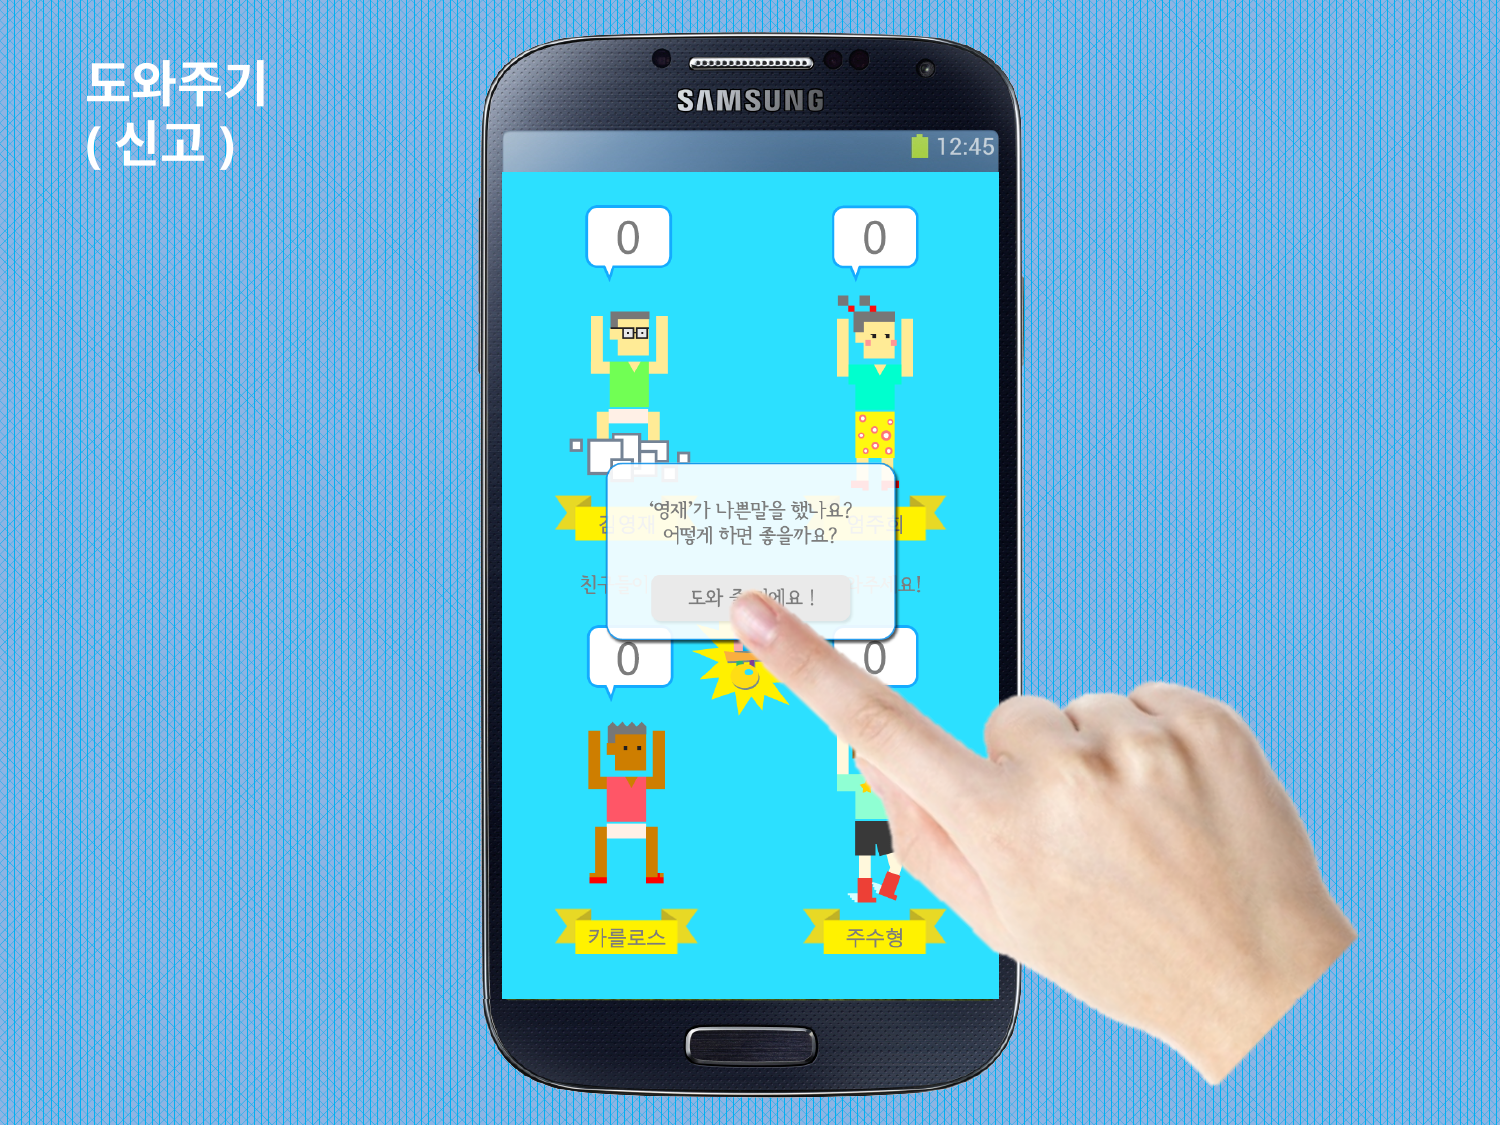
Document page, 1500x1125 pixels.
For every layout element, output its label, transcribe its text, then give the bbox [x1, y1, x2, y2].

picture [299, 566, 304, 575]
picture [161, 191, 166, 199]
picture [314, 889, 318, 919]
picture [183, 345, 188, 353]
picture [183, 304, 188, 312]
picture [161, 561, 166, 569]
picture [191, 488, 195, 498]
picture [183, 540, 188, 548]
picture [1396, 612, 1401, 621]
picture [379, 242, 384, 251]
picture [31, 252, 35, 323]
picture [1396, 1115, 1401, 1124]
picture [132, 756, 137, 764]
picture [161, 1054, 166, 1062]
picture [1345, 262, 1350, 282]
picture [299, 31, 304, 40]
picture [67, 175, 71, 287]
picture [1048, 77, 1052, 97]
picture [183, 1095, 188, 1103]
picture [161, 1013, 166, 1021]
picture [1149, 170, 1154, 178]
picture [1425, 37, 1430, 45]
picture [379, 745, 384, 765]
picture [154, 447, 158, 467]
picture [365, 884, 369, 996]
picture [379, 324, 384, 333]
picture [1345, 283, 1350, 292]
picture [452, 334, 456, 354]
picture [212, 982, 217, 990]
picture [45, 524, 50, 534]
picture [161, 982, 166, 990]
picture [1396, 129, 1401, 138]
picture [1396, 571, 1401, 580]
picture [1084, 72, 1088, 92]
picture [1280, 334, 1284, 354]
picture [379, 961, 384, 970]
picture [1048, 190, 1052, 200]
picture [1483, 556, 1488, 564]
picture [103, 0, 108, 44]
picture [1396, 376, 1401, 384]
picture [1411, 676, 1415, 1000]
picture [350, 62, 355, 71]
picture [1149, 140, 1154, 148]
picture [154, 1115, 158, 1125]
picture [474, 0, 1364, 1125]
picture [82, 1043, 86, 1063]
picture [1483, 62, 1488, 71]
picture [183, 941, 188, 949]
picture [1483, 196, 1488, 204]
picture [299, 154, 304, 164]
picture [1418, 252, 1422, 282]
picture [299, 792, 304, 801]
picture [314, 550, 318, 580]
picture [379, 550, 384, 559]
picture [154, 786, 158, 796]
picture [132, 180, 137, 189]
picture [1178, 355, 1183, 364]
picture [132, 530, 137, 538]
picture [132, 1095, 137, 1104]
picture [67, 699, 71, 811]
picture [45, 380, 50, 390]
picture [1316, 144, 1321, 174]
picture [82, 827, 86, 837]
picture [1178, 181, 1183, 189]
picture [278, 586, 282, 626]
picture [350, 925, 355, 955]
picture [329, 1033, 333, 1073]
picture [278, 699, 282, 739]
picture [1396, 1064, 1401, 1073]
picture [379, 889, 384, 898]
picture [183, 612, 188, 620]
picture [45, 894, 50, 904]
picture [350, 483, 355, 513]
picture [561, 5, 565, 15]
picture [16, 365, 20, 395]
picture [118, 0, 122, 20]
picture [82, 673, 86, 683]
picture [350, 473, 355, 482]
picture [132, 458, 137, 466]
picture [314, 1033, 318, 1073]
picture [1396, 88, 1401, 97]
picture [161, 458, 166, 466]
picture [416, 668, 420, 688]
picture [161, 407, 166, 415]
picture [1229, 119, 1234, 128]
picture [45, 11, 50, 20]
picture [45, 493, 50, 503]
picture [161, 489, 166, 497]
picture [212, 705, 217, 713]
picture [132, 931, 137, 939]
picture [350, 997, 355, 1027]
picture [314, 848, 318, 878]
picture [45, 1059, 50, 1068]
picture [1149, 345, 1154, 353]
picture [299, 853, 304, 862]
picture [1425, 530, 1430, 538]
picture [1316, 134, 1321, 143]
picture [299, 966, 304, 975]
picture [299, 905, 304, 914]
picture [1483, 165, 1488, 173]
picture [379, 499, 384, 508]
picture [379, 273, 384, 282]
picture [270, 340, 275, 348]
picture [212, 920, 217, 929]
picture [1396, 149, 1401, 158]
picture [16, 848, 20, 878]
picture [118, 709, 122, 729]
picture [314, 26, 318, 66]
picture [212, 571, 217, 579]
picture [161, 263, 166, 271]
picture [1098, 57, 1103, 66]
picture [1178, 324, 1183, 333]
picture [154, 221, 158, 241]
picture [365, 401, 369, 585]
picture [227, 1007, 231, 1017]
picture [793, 1, 798, 9]
picture [82, 190, 86, 200]
picture [1098, 314, 1103, 323]
picture [1345, 252, 1350, 261]
picture [183, 232, 188, 240]
picture [183, 1075, 188, 1083]
picture [118, 226, 122, 236]
picture [1396, 1033, 1401, 1042]
picture [154, 560, 158, 580]
picture [350, 103, 355, 133]
picture [212, 211, 217, 220]
picture [1229, 375, 1234, 384]
picture [299, 822, 304, 831]
picture [1483, 463, 1488, 471]
picture [379, 365, 384, 374]
picture [161, 1085, 166, 1093]
picture [132, 982, 137, 991]
picture [1316, 113, 1321, 133]
picture [1229, 180, 1234, 189]
picture [67, 1110, 71, 1125]
picture [154, 745, 158, 765]
picture [1375, 394, 1379, 1125]
picture [154, 817, 158, 837]
picture [191, 827, 195, 837]
picture [612, 1115, 616, 1125]
picture [132, 920, 137, 929]
picture [416, 1079, 420, 1099]
picture [1345, 98, 1350, 107]
picture [270, 525, 275, 533]
picture [45, 987, 50, 996]
picture [212, 540, 217, 549]
picture [183, 756, 188, 764]
picture [1178, 201, 1183, 209]
picture [1178, 88, 1183, 96]
picture [350, 884, 355, 914]
picture [452, 1002, 456, 1022]
picture [227, 0, 231, 10]
picture [183, 1054, 188, 1062]
picture [750, 0, 754, 15]
picture [241, 401, 246, 698]
picture [263, 673, 267, 683]
picture [299, 381, 304, 390]
picture [191, 334, 195, 354]
picture [212, 345, 217, 353]
picture [1084, 0, 1088, 20]
picture [329, 663, 333, 734]
picture [1149, 242, 1154, 250]
picture [161, 499, 166, 507]
picture [183, 982, 188, 990]
picture [183, 787, 188, 795]
picture [161, 232, 166, 240]
picture [212, 1003, 217, 1011]
picture [161, 366, 166, 374]
picture [1149, 191, 1154, 199]
picture [1396, 591, 1401, 600]
picture [299, 720, 304, 729]
picture [1425, 1085, 1430, 1093]
picture [1483, 987, 1488, 995]
picture [1345, 26, 1350, 35]
picture [45, 1089, 50, 1099]
picture [31, 776, 35, 847]
picture [299, 576, 304, 585]
picture [1316, 21, 1321, 30]
picture [132, 437, 137, 446]
picture [1178, 314, 1183, 322]
picture [299, 607, 304, 616]
picture [1491, 339, 1495, 349]
picture [183, 561, 188, 569]
picture [183, 633, 188, 641]
picture [1382, 216, 1386, 246]
picture [1483, 494, 1488, 502]
picture [212, 807, 217, 816]
picture [45, 278, 50, 287]
picture [241, 0, 246, 44]
picture [31, 67, 35, 138]
picture [314, 961, 318, 991]
picture [31, 139, 35, 251]
picture [45, 750, 50, 760]
picture [1244, 144, 1248, 174]
picture [212, 304, 217, 312]
picture [1098, 304, 1103, 312]
picture [31, 920, 35, 960]
picture [212, 684, 217, 692]
picture [379, 1105, 384, 1114]
picture [379, 252, 384, 261]
picture [452, 375, 456, 395]
picture [350, 1079, 355, 1109]
picture [1345, 355, 1350, 364]
picture [299, 1028, 304, 1037]
picture [132, 776, 137, 785]
picture [379, 776, 384, 785]
picture [1316, 216, 1321, 246]
picture [191, 375, 195, 385]
picture [67, 997, 71, 1109]
picture [45, 21, 50, 30]
picture [401, 545, 405, 847]
picture [191, 190, 195, 200]
picture [365, 997, 369, 1109]
picture [183, 931, 188, 939]
picture [45, 442, 50, 451]
picture [299, 134, 304, 143]
text_box 도와주기 (신고) [70, 44, 285, 180]
picture [1098, 365, 1103, 374]
picture [278, 247, 282, 287]
picture [154, 930, 158, 950]
picture [1425, 561, 1430, 569]
picture [212, 633, 217, 641]
picture [1483, 391, 1488, 399]
picture [212, 16, 217, 25]
picture [1483, 946, 1488, 954]
picture [1483, 679, 1488, 687]
picture [118, 257, 122, 277]
picture [379, 653, 384, 662]
picture [154, 406, 158, 426]
picture [212, 725, 217, 734]
picture [1396, 662, 1401, 1016]
picture [161, 571, 166, 579]
picture [1483, 730, 1488, 739]
picture [132, 787, 137, 795]
picture [1178, 283, 1183, 292]
picture [212, 653, 217, 662]
picture [212, 643, 217, 651]
picture [1382, 185, 1386, 205]
picture [299, 103, 304, 112]
picture [82, 714, 86, 724]
picture [1425, 1013, 1430, 1021]
picture [416, 370, 420, 390]
picture [278, 442, 282, 472]
picture [132, 376, 137, 384]
picture [314, 478, 318, 508]
picture [45, 350, 50, 359]
picture [161, 530, 166, 538]
picture [118, 298, 122, 318]
picture [1425, 448, 1430, 456]
picture [191, 673, 195, 683]
picture [379, 612, 384, 621]
picture [1396, 263, 1401, 271]
picture [154, 488, 158, 498]
picture [1483, 474, 1488, 482]
picture [379, 951, 384, 960]
picture [31, 622, 35, 662]
picture [1178, 170, 1183, 179]
picture [379, 447, 384, 467]
picture [1418, 478, 1422, 508]
picture [299, 494, 304, 503]
picture [1425, 304, 1430, 312]
picture [118, 524, 122, 534]
picture [1244, 329, 1248, 359]
picture [1316, 0, 1321, 20]
picture [1229, 324, 1234, 333]
picture [1149, 304, 1154, 312]
picture [1149, 37, 1154, 45]
picture [1396, 581, 1401, 590]
picture [16, 26, 20, 66]
picture [379, 869, 384, 878]
picture [452, 899, 456, 909]
picture [45, 997, 50, 1006]
picture [379, 77, 384, 87]
picture [16, 324, 20, 364]
picture [1229, 139, 1234, 148]
picture [1229, 36, 1234, 45]
picture [1178, 376, 1183, 384]
picture [299, 1059, 304, 1068]
picture [118, 1079, 122, 1099]
picture [1425, 78, 1430, 86]
picture [278, 401, 282, 441]
picture [1178, 191, 1183, 199]
picture [379, 170, 384, 179]
picture [1396, 108, 1401, 117]
picture [1396, 293, 1401, 302]
picture [45, 267, 50, 277]
picture [299, 586, 304, 595]
picture [1382, 370, 1386, 390]
picture [132, 643, 137, 651]
picture [132, 396, 137, 405]
picture [241, 180, 246, 400]
picture [1229, 149, 1234, 158]
picture [270, 453, 275, 461]
picture [1316, 288, 1321, 297]
picture [31, 1074, 35, 1125]
picture [1425, 191, 1430, 199]
picture [1483, 206, 1488, 214]
picture [1454, 0, 1459, 954]
picture [1483, 217, 1488, 225]
picture [1345, 180, 1350, 210]
picture [1404, 670, 1408, 1007]
picture [1098, 283, 1103, 292]
picture [1316, 370, 1321, 390]
picture [379, 920, 384, 929]
picture [212, 232, 217, 240]
picture [45, 1100, 50, 1109]
picture [1178, 263, 1183, 271]
picture [1149, 253, 1154, 261]
picture [45, 72, 50, 81]
picture [132, 427, 137, 436]
picture [1483, 319, 1488, 328]
picture [263, 303, 267, 313]
picture [132, 222, 137, 230]
picture [1396, 334, 1401, 343]
picture [379, 684, 384, 693]
picture [118, 596, 122, 616]
picture [1178, 37, 1183, 45]
picture [416, 257, 420, 277]
picture [1178, 16, 1183, 24]
picture [299, 987, 304, 996]
picture [299, 288, 304, 297]
picture [1483, 689, 1488, 697]
picture [45, 483, 50, 492]
picture [459, 6, 464, 14]
picture [212, 818, 217, 826]
picture [329, 365, 333, 436]
picture [45, 319, 50, 328]
picture [132, 684, 137, 693]
picture [365, 1110, 369, 1125]
picture [118, 781, 122, 801]
picture [1418, 519, 1422, 539]
picture [118, 339, 122, 349]
picture [45, 545, 50, 554]
picture [299, 699, 304, 708]
picture [1418, 108, 1422, 138]
picture [1425, 674, 1430, 682]
picture [1345, 77, 1350, 97]
picture [350, 586, 355, 616]
picture [132, 1033, 137, 1042]
picture [1316, 206, 1321, 215]
picture [1178, 150, 1183, 158]
picture [183, 869, 188, 877]
picture [350, 0, 355, 20]
picture [212, 201, 217, 209]
picture [1280, 221, 1284, 241]
picture [191, 1084, 195, 1094]
picture [1483, 227, 1488, 235]
picture [299, 709, 304, 718]
picture [1396, 406, 1401, 415]
picture [212, 951, 217, 960]
picture [379, 786, 384, 796]
picture [212, 766, 217, 775]
picture [278, 1069, 282, 1109]
picture [379, 262, 384, 272]
picture [191, 5, 195, 15]
picture [45, 1069, 50, 1078]
picture [379, 982, 384, 991]
picture [314, 1002, 318, 1032]
picture [263, 1012, 267, 1022]
picture [416, 72, 420, 92]
picture [16, 1033, 20, 1073]
picture [379, 67, 384, 76]
picture [1084, 257, 1088, 277]
picture [132, 263, 137, 271]
picture [1483, 744, 1488, 924]
picture [350, 175, 355, 215]
picture [1345, 0, 1350, 15]
picture [452, 930, 456, 950]
picture [1396, 653, 1401, 662]
picture [299, 144, 304, 153]
picture [299, 319, 304, 328]
picture [45, 535, 50, 544]
picture [67, 288, 71, 400]
picture [299, 545, 304, 554]
picture [1382, 144, 1386, 174]
picture [161, 746, 166, 754]
picture [452, 817, 456, 837]
picture [1069, 0, 1074, 354]
picture [1418, 560, 1422, 580]
picture [132, 520, 137, 528]
picture [132, 26, 137, 35]
picture [212, 273, 217, 281]
picture [82, 745, 86, 765]
picture [161, 335, 166, 343]
picture [183, 417, 188, 425]
picture [132, 1105, 137, 1114]
picture [132, 1044, 137, 1052]
picture [212, 777, 217, 785]
picture [350, 699, 355, 729]
picture [45, 62, 50, 71]
picture [1316, 93, 1321, 102]
picture [212, 242, 217, 251]
picture [1178, 232, 1183, 240]
picture [132, 406, 137, 415]
picture [278, 627, 282, 657]
picture [161, 931, 166, 939]
picture [45, 504, 50, 513]
picture [299, 463, 304, 472]
picture [1483, 977, 1488, 985]
picture [299, 339, 304, 349]
picture [299, 596, 304, 605]
picture [161, 1116, 166, 1124]
picture [1483, 330, 1488, 338]
picture [212, 530, 217, 538]
picture [1418, 180, 1422, 210]
picture [45, 226, 50, 236]
picture [132, 1002, 137, 1011]
picture [45, 41, 50, 51]
picture [379, 293, 384, 302]
picture [132, 1054, 137, 1062]
picture [45, 905, 50, 914]
picture [299, 124, 304, 133]
picture [183, 458, 188, 466]
picture [452, 971, 456, 991]
picture [1425, 1054, 1430, 1062]
picture [191, 745, 195, 755]
picture [1149, 99, 1154, 107]
picture [1396, 36, 1401, 45]
picture [212, 735, 217, 744]
picture [278, 853, 282, 883]
picture [299, 41, 304, 51]
picture [416, 452, 420, 462]
picture [183, 448, 188, 456]
picture [1483, 484, 1488, 492]
picture [183, 1023, 188, 1031]
picture [154, 899, 158, 909]
picture [350, 1028, 355, 1037]
picture [1483, 42, 1488, 50]
picture [299, 946, 304, 955]
picture [1425, 109, 1430, 117]
picture [299, 617, 304, 626]
picture [299, 648, 304, 657]
picture [1178, 304, 1183, 312]
picture [299, 874, 304, 883]
picture [546, 1111, 551, 1119]
picture [31, 848, 35, 919]
picture [161, 869, 166, 877]
picture [212, 746, 217, 754]
picture [1396, 386, 1401, 395]
picture [212, 859, 217, 867]
picture [299, 504, 304, 513]
picture [183, 746, 188, 754]
picture [1178, 345, 1183, 353]
picture [379, 601, 384, 611]
picture [212, 489, 217, 497]
picture [1396, 78, 1401, 86]
picture [132, 622, 137, 631]
picture [416, 483, 420, 503]
picture [1229, 221, 1234, 230]
picture [212, 499, 217, 507]
picture [1345, 170, 1350, 179]
picture [1483, 73, 1488, 81]
picture [299, 247, 304, 256]
picture [299, 329, 304, 338]
picture [1418, 149, 1422, 169]
picture [1149, 160, 1154, 168]
picture [227, 565, 231, 575]
picture [1229, 334, 1234, 343]
picture [212, 335, 217, 343]
picture [183, 16, 188, 24]
picture [1483, 114, 1488, 122]
picture [161, 643, 166, 651]
picture [154, 519, 158, 539]
picture [118, 935, 122, 945]
picture [1229, 345, 1234, 354]
picture [132, 972, 137, 980]
picture [1396, 232, 1401, 241]
picture [1425, 458, 1430, 466]
picture [183, 602, 188, 610]
picture [416, 185, 420, 205]
picture [212, 26, 217, 35]
picture [416, 1048, 420, 1058]
picture [1483, 32, 1488, 40]
picture [161, 1075, 166, 1083]
picture [1098, 180, 1103, 189]
picture [212, 694, 217, 703]
picture [379, 797, 384, 806]
picture [263, 488, 267, 498]
picture [161, 520, 166, 528]
picture [132, 468, 137, 477]
picture [1483, 11, 1488, 19]
picture [314, 437, 318, 477]
picture [1396, 201, 1401, 210]
picture [416, 781, 420, 801]
picture [278, 288, 282, 328]
picture [379, 88, 384, 97]
picture [45, 514, 50, 523]
picture [1098, 26, 1103, 35]
picture [329, 735, 333, 775]
picture [132, 232, 137, 240]
picture [452, 560, 456, 580]
picture [154, 334, 158, 354]
picture [1418, 632, 1422, 652]
picture [191, 714, 195, 724]
picture [212, 181, 217, 189]
picture [1098, 232, 1103, 240]
picture [270, 566, 275, 574]
picture [1425, 119, 1430, 127]
picture [16, 139, 20, 179]
picture [1229, 26, 1234, 35]
picture [452, 1043, 456, 1063]
picture [299, 668, 304, 677]
picture [82, 930, 86, 950]
picture [365, 288, 369, 400]
picture [1396, 622, 1401, 631]
picture [314, 365, 318, 395]
picture [379, 725, 384, 734]
picture [1244, 257, 1248, 287]
picture [1345, 242, 1350, 251]
picture [1229, 170, 1234, 179]
picture [379, 930, 384, 950]
picture [1178, 68, 1183, 76]
picture [379, 427, 384, 436]
picture [154, 1084, 158, 1094]
picture [1345, 16, 1350, 25]
picture [416, 596, 420, 616]
picture [299, 1018, 304, 1027]
picture [525, 0, 529, 10]
picture [132, 612, 137, 621]
picture [1447, 710, 1451, 962]
picture [183, 253, 188, 261]
picture [379, 283, 384, 292]
picture [299, 658, 304, 667]
picture [379, 375, 384, 385]
picture [379, 5, 384, 15]
picture [452, 673, 456, 693]
picture [379, 221, 384, 241]
picture [379, 704, 384, 713]
picture [1345, 139, 1350, 148]
picture [1483, 402, 1488, 410]
picture [452, 221, 456, 241]
picture [132, 797, 137, 806]
picture [1084, 113, 1088, 133]
picture [278, 812, 282, 842]
picture [1483, 443, 1488, 451]
picture [299, 11, 304, 20]
picture [212, 479, 217, 487]
picture [278, 0, 282, 30]
picture [45, 668, 50, 677]
picture [379, 129, 384, 138]
picture [45, 329, 50, 338]
picture [161, 797, 166, 805]
picture [1396, 242, 1401, 251]
picture [1425, 417, 1430, 425]
picture [263, 899, 267, 909]
picture [132, 951, 137, 960]
picture [314, 920, 318, 960]
picture [132, 478, 137, 487]
picture [132, 674, 137, 682]
picture [1418, 221, 1422, 241]
picture [183, 499, 188, 507]
picture [379, 971, 384, 981]
picture [452, 519, 456, 539]
picture [1396, 509, 1401, 518]
picture [31, 478, 35, 549]
picture [1048, 149, 1052, 169]
picture [1396, 1095, 1401, 1104]
picture [299, 514, 304, 523]
picture [45, 771, 50, 780]
picture [16, 817, 20, 847]
picture [1425, 273, 1430, 281]
picture [299, 1038, 304, 1047]
picture [452, 632, 456, 652]
picture [1178, 119, 1183, 127]
picture [379, 910, 384, 919]
picture [212, 910, 217, 918]
picture [299, 535, 304, 544]
picture [132, 314, 137, 323]
picture [1149, 294, 1154, 302]
picture [1396, 211, 1401, 220]
picture [1229, 88, 1234, 97]
picture [183, 407, 188, 415]
picture [82, 447, 86, 467]
picture [161, 859, 166, 867]
picture [379, 118, 384, 128]
picture [1345, 324, 1350, 333]
picture [1098, 67, 1103, 76]
picture [154, 673, 158, 693]
picture [1396, 561, 1401, 569]
picture [45, 720, 50, 729]
picture [401, 247, 405, 544]
picture [45, 93, 50, 102]
picture [45, 154, 50, 164]
picture [1098, 16, 1103, 25]
picture [1483, 134, 1488, 143]
picture [183, 263, 188, 271]
picture [212, 715, 217, 723]
picture [314, 406, 318, 436]
picture [183, 910, 188, 918]
picture [1178, 78, 1183, 86]
picture [379, 1033, 384, 1042]
picture [299, 268, 304, 277]
picture [379, 211, 384, 220]
picture [212, 314, 217, 323]
picture [16, 252, 20, 282]
picture [1483, 525, 1488, 533]
picture [1098, 98, 1103, 107]
picture [183, 653, 188, 661]
picture [379, 1095, 384, 1104]
picture [1280, 180, 1284, 210]
picture [161, 304, 166, 312]
picture [1345, 57, 1350, 66]
picture [227, 709, 231, 719]
picture [132, 602, 137, 610]
picture [212, 1095, 217, 1103]
picture [132, 293, 137, 302]
picture [183, 335, 188, 343]
picture [1098, 119, 1103, 127]
picture [1149, 150, 1154, 158]
picture [118, 750, 122, 760]
picture [45, 144, 50, 153]
picture [278, 740, 282, 770]
picture [212, 972, 217, 980]
picture [1425, 643, 1430, 651]
picture [299, 175, 304, 184]
picture [270, 1049, 275, 1057]
picture [45, 1028, 50, 1037]
picture [1084, 185, 1088, 205]
picture [67, 401, 71, 513]
picture [45, 915, 50, 924]
picture [416, 411, 420, 431]
picture [1382, 31, 1386, 61]
picture [191, 971, 195, 981]
picture [212, 1023, 217, 1032]
picture [1396, 417, 1401, 425]
picture [452, 1115, 456, 1125]
picture [67, 586, 71, 698]
picture [16, 0, 20, 25]
picture [45, 216, 50, 225]
picture [1396, 1043, 1401, 1052]
picture [278, 1110, 282, 1125]
picture [1425, 520, 1430, 528]
picture [1483, 710, 1488, 718]
picture [1098, 355, 1103, 364]
picture [1396, 180, 1401, 189]
picture [183, 828, 188, 836]
picture [1483, 21, 1488, 30]
picture [379, 57, 384, 66]
picture [379, 1023, 384, 1032]
picture [1425, 345, 1430, 353]
picture [1178, 273, 1183, 281]
picture [416, 154, 420, 164]
picture [161, 479, 166, 487]
picture [183, 181, 188, 189]
picture [1098, 201, 1103, 210]
picture [212, 561, 217, 569]
picture [132, 1116, 137, 1124]
picture [212, 437, 217, 446]
picture [183, 1085, 188, 1093]
picture [1382, 391, 1386, 1125]
picture [161, 376, 166, 384]
picture [278, 514, 282, 544]
picture [82, 221, 86, 241]
picture [161, 777, 166, 785]
picture [1483, 607, 1488, 615]
picture [452, 591, 456, 611]
picture [1396, 6, 1401, 14]
picture [132, 941, 137, 949]
picture [1396, 530, 1401, 538]
picture [1229, 108, 1234, 117]
picture [82, 488, 86, 498]
picture [183, 664, 188, 672]
picture [45, 607, 50, 616]
picture [299, 62, 304, 71]
picture [212, 961, 217, 970]
picture [1396, 519, 1401, 528]
picture [844, 1, 849, 9]
picture [1149, 201, 1154, 209]
picture [299, 401, 304, 410]
picture [437, 699, 442, 996]
picture [212, 365, 217, 374]
picture [1084, 298, 1088, 318]
picture [183, 520, 188, 528]
picture [45, 360, 50, 369]
picture [299, 802, 304, 811]
picture [263, 786, 267, 796]
picture [154, 1002, 158, 1022]
picture [379, 108, 384, 117]
picture [365, 586, 369, 698]
picture [1345, 293, 1350, 313]
picture [1382, 257, 1386, 277]
picture [1229, 283, 1234, 292]
picture [45, 946, 50, 955]
picture [350, 853, 355, 883]
picture [278, 658, 282, 698]
picture [212, 417, 217, 425]
picture [467, 11, 471, 1119]
picture [132, 859, 137, 867]
picture [45, 339, 50, 349]
picture [191, 231, 195, 241]
picture [1382, 298, 1386, 318]
picture [1483, 1100, 1488, 1108]
picture [263, 190, 267, 200]
picture [82, 601, 86, 611]
picture [132, 961, 137, 970]
picture [1149, 325, 1154, 333]
picture [1098, 334, 1103, 343]
picture [82, 858, 86, 868]
picture [16, 622, 20, 662]
picture [161, 828, 166, 836]
picture [379, 735, 384, 744]
picture [270, 227, 275, 235]
picture [1396, 427, 1401, 436]
picture [350, 740, 355, 770]
picture [452, 262, 456, 282]
picture [45, 833, 50, 842]
picture [1425, 633, 1430, 641]
picture [379, 26, 384, 35]
picture [212, 252, 217, 261]
picture [45, 627, 50, 636]
picture [191, 560, 195, 570]
picture [1229, 98, 1234, 107]
picture [329, 848, 333, 919]
picture [329, 139, 333, 251]
picture [1178, 6, 1183, 14]
picture [227, 339, 231, 349]
picture [1178, 335, 1183, 343]
picture [314, 67, 318, 97]
picture [132, 900, 137, 908]
picture [183, 838, 188, 846]
picture [1229, 160, 1234, 169]
picture [278, 180, 282, 215]
picture [1244, 103, 1248, 133]
picture [45, 1007, 50, 1017]
picture [45, 699, 50, 708]
picture [299, 627, 304, 636]
picture [227, 226, 231, 236]
picture [1149, 366, 1154, 374]
picture [212, 458, 217, 466]
picture [416, 0, 420, 20]
picture [416, 41, 420, 51]
picture [1418, 365, 1422, 395]
picture [212, 509, 217, 518]
picture [118, 863, 122, 873]
picture [1483, 124, 1488, 132]
picture [314, 139, 318, 179]
picture [299, 750, 304, 760]
picture [329, 776, 333, 847]
picture [452, 1084, 456, 1104]
picture [45, 956, 50, 965]
picture [1425, 160, 1430, 168]
picture [329, 622, 333, 662]
picture [299, 935, 304, 945]
picture [1098, 345, 1103, 354]
picture [183, 366, 188, 374]
picture [132, 653, 137, 662]
picture [132, 561, 137, 569]
picture [278, 31, 282, 44]
picture [227, 637, 231, 647]
picture [45, 874, 50, 883]
picture [299, 93, 304, 102]
picture [1229, 232, 1234, 241]
picture [1483, 268, 1488, 276]
picture [227, 863, 231, 873]
picture [299, 483, 304, 492]
picture [45, 812, 50, 821]
picture [546, 1, 551, 9]
picture [299, 915, 304, 924]
picture [183, 222, 188, 230]
picture [212, 1116, 217, 1124]
picture [45, 401, 50, 410]
picture [1098, 150, 1103, 158]
picture [1084, 329, 1088, 359]
picture [1491, 41, 1495, 51]
picture [1425, 689, 1430, 985]
picture [1157, 5, 1161, 15]
picture [299, 52, 304, 61]
picture [350, 257, 355, 287]
picture [67, 514, 71, 585]
picture [183, 191, 188, 199]
picture [299, 925, 304, 934]
picture [278, 555, 282, 585]
picture [1280, 108, 1284, 138]
picture [16, 1002, 20, 1032]
picture [416, 339, 420, 349]
picture [191, 303, 195, 313]
picture [379, 334, 384, 354]
picture [45, 648, 50, 657]
picture [350, 915, 355, 924]
picture [1418, 406, 1422, 436]
picture [452, 786, 456, 796]
picture [1483, 381, 1488, 389]
picture [45, 247, 50, 256]
picture [45, 103, 50, 112]
picture [132, 663, 137, 672]
picture [299, 1110, 304, 1119]
picture [379, 571, 384, 580]
picture [212, 1085, 217, 1093]
picture [1149, 68, 1154, 76]
picture [278, 956, 282, 996]
picture [299, 370, 304, 379]
picture [132, 694, 137, 703]
picture [517, 1, 522, 9]
picture [350, 401, 355, 431]
picture [1418, 663, 1422, 992]
picture [329, 26, 333, 66]
picture [1483, 350, 1488, 358]
picture [118, 452, 122, 462]
picture [154, 293, 158, 313]
picture [379, 303, 384, 313]
picture [212, 222, 217, 230]
picture [31, 0, 35, 25]
picture [227, 935, 231, 945]
picture [132, 1013, 137, 1021]
picture [1483, 956, 1488, 965]
picture [45, 555, 50, 564]
picture [299, 473, 304, 482]
picture [161, 633, 166, 641]
picture [45, 391, 50, 400]
picture [191, 601, 195, 611]
picture [161, 448, 166, 456]
picture [1098, 88, 1103, 97]
picture [1098, 191, 1103, 199]
picture [31, 735, 35, 775]
picture [212, 602, 217, 610]
picture [132, 879, 137, 888]
picture [350, 72, 355, 102]
picture [1098, 170, 1103, 179]
picture [1178, 98, 1183, 107]
picture [1483, 145, 1488, 153]
picture [45, 1018, 50, 1027]
picture [45, 113, 50, 123]
picture [416, 822, 420, 832]
picture [299, 761, 304, 770]
picture [299, 1069, 304, 1078]
picture [1483, 535, 1488, 543]
picture [212, 612, 217, 620]
picture [1178, 140, 1183, 148]
picture [401, 0, 405, 143]
picture [227, 750, 231, 760]
picture [132, 828, 137, 836]
picture [45, 31, 50, 40]
picture [1396, 468, 1401, 477]
picture [350, 31, 355, 61]
picture [1425, 47, 1430, 55]
picture [132, 499, 137, 508]
picture [1483, 545, 1488, 554]
picture [227, 452, 231, 462]
picture [1433, 697, 1437, 976]
picture [1483, 658, 1488, 667]
picture [379, 714, 384, 724]
picture [299, 72, 304, 81]
picture [1483, 1049, 1488, 1057]
picture [45, 863, 50, 873]
picture [1149, 273, 1154, 281]
picture [1483, 967, 1488, 975]
picture [299, 391, 304, 400]
picture [1396, 1085, 1401, 1093]
picture [1345, 67, 1350, 76]
picture [132, 571, 137, 579]
picture [379, 36, 384, 56]
picture [1178, 242, 1183, 250]
picture [191, 416, 195, 426]
picture [45, 843, 50, 852]
picture [161, 417, 166, 425]
picture [45, 288, 50, 297]
picture [31, 550, 35, 621]
picture [82, 334, 86, 354]
picture [1425, 232, 1430, 240]
picture [350, 288, 355, 318]
picture [212, 448, 217, 456]
picture [1149, 88, 1154, 96]
picture [1149, 129, 1154, 137]
picture [161, 705, 166, 713]
picture [16, 406, 20, 436]
picture [379, 386, 384, 395]
picture [241, 699, 246, 996]
picture [103, 180, 108, 1125]
picture [1178, 57, 1183, 66]
picture [161, 345, 166, 353]
picture [45, 237, 50, 246]
picture [132, 735, 137, 744]
picture [183, 355, 188, 363]
picture [1149, 47, 1154, 55]
picture [132, 365, 137, 374]
picture [299, 740, 304, 749]
picture [45, 802, 50, 811]
picture [278, 925, 282, 955]
picture [132, 191, 137, 199]
picture [365, 812, 369, 883]
picture [1229, 304, 1234, 313]
picture [132, 818, 137, 826]
picture [1178, 366, 1183, 374]
picture [350, 360, 355, 369]
picture [379, 992, 384, 1001]
picture [1483, 1008, 1488, 1016]
picture [183, 1003, 188, 1011]
picture [452, 149, 456, 169]
picture [154, 1043, 158, 1063]
picture [132, 242, 137, 251]
picture [299, 956, 304, 965]
picture [1149, 355, 1154, 363]
picture [1345, 108, 1350, 128]
picture [132, 1064, 137, 1073]
picture [270, 864, 275, 872]
picture [132, 304, 137, 312]
picture [299, 977, 304, 986]
picture [416, 863, 420, 873]
picture [1229, 252, 1234, 261]
picture [132, 16, 137, 25]
picture [1483, 422, 1488, 430]
picture [1483, 289, 1488, 297]
picture [45, 463, 50, 472]
picture [1048, 262, 1052, 282]
picture [241, 997, 246, 1125]
picture [299, 237, 304, 246]
picture [1149, 376, 1154, 384]
picture [314, 591, 318, 621]
picture [132, 581, 137, 590]
picture [459, 1116, 464, 1124]
picture [379, 190, 384, 200]
picture [183, 736, 188, 744]
picture [212, 622, 217, 631]
picture [1483, 1039, 1488, 1047]
picture [132, 1085, 137, 1093]
picture [191, 1043, 195, 1053]
picture [161, 941, 166, 949]
picture [183, 818, 188, 826]
picture [191, 262, 195, 272]
picture [183, 438, 188, 446]
picture [45, 1079, 50, 1088]
picture [67, 812, 71, 883]
picture [132, 448, 137, 456]
picture [1425, 1044, 1430, 1052]
picture [1483, 720, 1488, 728]
picture [379, 766, 384, 775]
picture [1396, 458, 1401, 467]
picture [1483, 617, 1488, 625]
picture [118, 668, 122, 688]
picture [212, 376, 217, 384]
picture [16, 478, 20, 508]
picture [1483, 278, 1488, 286]
picture [1483, 566, 1488, 574]
picture [1483, 926, 1488, 934]
picture [1396, 67, 1401, 76]
picture [82, 632, 86, 652]
picture [183, 1116, 188, 1124]
picture [183, 325, 188, 333]
picture [1483, 83, 1488, 91]
picture [314, 519, 318, 549]
picture [227, 380, 231, 390]
picture [161, 715, 166, 723]
picture [183, 530, 188, 538]
picture [212, 756, 217, 764]
picture [212, 592, 217, 600]
picture [1396, 345, 1401, 354]
picture [1425, 489, 1430, 497]
picture [1048, 221, 1052, 241]
picture [416, 966, 420, 986]
picture [183, 684, 188, 692]
picture [212, 294, 217, 302]
picture [183, 489, 188, 497]
picture [263, 714, 267, 724]
picture [1098, 78, 1103, 86]
picture [191, 899, 195, 909]
picture [1396, 478, 1401, 487]
picture [1483, 576, 1488, 584]
picture [183, 962, 188, 970]
picture [45, 576, 50, 585]
picture [1244, 288, 1248, 318]
picture [350, 555, 355, 585]
picture [132, 725, 137, 734]
picture [1280, 36, 1284, 56]
picture [1483, 628, 1488, 636]
picture [161, 818, 166, 826]
picture [1483, 1070, 1488, 1078]
picture [1483, 186, 1488, 194]
picture [1157, 77, 1161, 87]
picture [183, 777, 188, 785]
picture [1418, 1002, 1422, 1032]
picture [299, 0, 304, 9]
picture [299, 864, 304, 873]
picture [1229, 47, 1234, 56]
picture [132, 807, 137, 816]
picture [132, 355, 137, 364]
picture [1149, 314, 1154, 322]
picture [1454, 953, 1459, 1125]
picture [299, 432, 304, 441]
picture [212, 869, 217, 877]
picture [299, 812, 304, 821]
picture [212, 427, 217, 436]
picture [82, 971, 86, 981]
picture [379, 478, 384, 487]
picture [1316, 329, 1321, 359]
picture [365, 103, 369, 287]
picture [212, 838, 217, 847]
picture [350, 781, 355, 811]
picture [1483, 515, 1488, 523]
picture [1483, 432, 1488, 441]
picture [299, 113, 304, 122]
picture [183, 592, 188, 600]
picture [270, 823, 275, 831]
picture [191, 940, 195, 950]
picture [118, 370, 122, 390]
picture [132, 345, 137, 353]
picture [278, 329, 282, 359]
picture [1098, 47, 1103, 56]
picture [161, 1095, 166, 1103]
picture [1098, 324, 1103, 333]
picture [379, 468, 384, 477]
picture [416, 935, 420, 945]
picture [452, 36, 456, 56]
picture [161, 1003, 166, 1011]
picture [16, 961, 20, 991]
picture [1382, 72, 1386, 92]
picture [183, 972, 188, 980]
picture [1316, 298, 1321, 318]
picture [132, 252, 137, 261]
picture [212, 324, 217, 333]
picture [82, 303, 86, 313]
picture [161, 787, 166, 795]
picture [379, 488, 384, 498]
picture [227, 524, 231, 534]
picture [1048, 108, 1052, 128]
picture [212, 263, 217, 271]
picture [263, 971, 267, 981]
picture [452, 704, 456, 724]
picture [379, 201, 384, 210]
picture [45, 637, 50, 647]
picture [1316, 72, 1321, 92]
picture [1048, 0, 1052, 15]
picture [161, 900, 166, 908]
picture [299, 411, 304, 420]
picture [1483, 648, 1488, 656]
picture [1396, 283, 1401, 292]
picture [31, 324, 35, 364]
picture [299, 1090, 304, 1099]
picture [132, 633, 137, 641]
picture [1440, 704, 1444, 969]
picture [1396, 98, 1401, 107]
picture [132, 6, 137, 14]
picture [1396, 26, 1401, 35]
picture [1149, 6, 1154, 14]
picture [1483, 1111, 1488, 1119]
picture [212, 355, 217, 364]
picture [379, 591, 384, 600]
picture [597, 0, 602, 9]
picture [16, 776, 20, 806]
picture [16, 704, 20, 734]
picture [263, 262, 267, 272]
picture [459, 17, 464, 1113]
picture [1483, 504, 1488, 512]
picture [314, 663, 318, 693]
picture [329, 1074, 333, 1125]
picture [183, 376, 188, 384]
picture [132, 704, 137, 713]
picture [1483, 104, 1488, 112]
picture [1483, 597, 1488, 605]
picture [67, 884, 71, 996]
picture [329, 961, 333, 1032]
picture [1418, 1074, 1422, 1104]
picture [379, 1064, 384, 1073]
picture [118, 894, 122, 914]
picture [1483, 1018, 1488, 1026]
picture [437, 997, 442, 1125]
picture [31, 26, 35, 66]
picture [350, 668, 355, 698]
picture [278, 1038, 282, 1068]
picture [183, 551, 188, 559]
picture [31, 663, 35, 734]
picture [183, 201, 188, 209]
picture [1345, 221, 1350, 241]
picture [452, 858, 456, 878]
picture [379, 1074, 384, 1083]
picture [212, 931, 217, 939]
picture [1396, 273, 1401, 282]
picture [161, 972, 166, 980]
picture [1229, 211, 1234, 220]
picture [1425, 602, 1430, 610]
picture [263, 601, 267, 611]
picture [1149, 335, 1154, 343]
picture [1491, 752, 1495, 915]
picture [1098, 273, 1103, 282]
picture [212, 941, 217, 949]
picture [350, 956, 355, 965]
picture [45, 853, 50, 862]
picture [1098, 6, 1103, 14]
picture [350, 658, 355, 667]
picture [299, 350, 304, 359]
picture [1396, 540, 1401, 549]
picture [183, 900, 188, 908]
picture [416, 555, 420, 575]
picture [350, 1110, 355, 1125]
picture [82, 1084, 86, 1094]
picture [684, 1115, 689, 1125]
picture [118, 565, 122, 575]
picture [1483, 176, 1488, 184]
picture [82, 416, 86, 426]
picture [183, 890, 188, 898]
picture [1396, 447, 1401, 456]
picture [350, 730, 355, 739]
picture [416, 1007, 420, 1027]
picture [1483, 1059, 1488, 1067]
picture [1178, 47, 1183, 55]
picture [1345, 211, 1350, 220]
picture [161, 386, 166, 394]
picture [161, 756, 166, 764]
picture [350, 1038, 355, 1068]
picture [299, 843, 304, 852]
picture [45, 124, 50, 133]
picture [1098, 252, 1103, 261]
picture [45, 586, 50, 595]
picture [299, 442, 304, 451]
picture [154, 190, 158, 200]
picture [1382, 329, 1386, 359]
picture [379, 509, 384, 518]
picture [132, 715, 137, 723]
picture [118, 483, 122, 503]
picture [299, 196, 304, 205]
picture [299, 206, 304, 215]
picture [314, 0, 318, 25]
picture [379, 560, 384, 570]
picture [227, 1048, 231, 1058]
picture [416, 113, 420, 133]
picture [227, 822, 231, 832]
picture [212, 1105, 217, 1114]
picture [45, 370, 50, 379]
picture [1229, 293, 1234, 302]
picture [299, 997, 304, 1006]
picture [227, 267, 231, 277]
picture [1396, 304, 1401, 312]
picture [132, 509, 137, 518]
picture [1178, 160, 1183, 168]
picture [31, 365, 35, 436]
picture [314, 1115, 318, 1125]
picture [379, 406, 384, 415]
picture [1396, 314, 1401, 323]
picture [1098, 242, 1103, 251]
picture [1396, 365, 1401, 374]
picture [278, 216, 282, 246]
picture [1483, 1, 1488, 9]
picture [350, 329, 355, 359]
picture [1098, 211, 1103, 220]
picture [350, 247, 355, 256]
picture [329, 67, 333, 138]
picture [1418, 36, 1422, 56]
picture [132, 910, 137, 919]
picture [416, 524, 420, 534]
picture [154, 0, 158, 15]
picture [1425, 222, 1430, 230]
picture [379, 437, 384, 446]
picture [1425, 335, 1430, 343]
picture [45, 82, 50, 92]
picture [270, 751, 275, 759]
picture [379, 899, 384, 909]
picture [183, 705, 188, 713]
picture [350, 966, 355, 996]
picture [45, 781, 50, 790]
picture [278, 997, 282, 1037]
picture [1280, 293, 1284, 323]
picture [299, 730, 304, 739]
picture [350, 843, 355, 852]
picture [1149, 27, 1154, 35]
picture [212, 900, 217, 908]
picture [1244, 0, 1248, 20]
picture [1178, 26, 1183, 35]
picture [227, 976, 231, 986]
picture [1098, 293, 1103, 302]
picture [278, 360, 282, 400]
picture [350, 771, 355, 780]
picture [379, 879, 384, 888]
picture [191, 529, 195, 539]
picture [329, 324, 333, 364]
picture [1316, 185, 1321, 205]
picture [379, 314, 384, 323]
picture [1084, 31, 1088, 61]
picture [379, 807, 384, 816]
picture [299, 894, 304, 903]
picture [1396, 489, 1401, 497]
picture [45, 52, 50, 61]
picture [401, 848, 405, 1125]
picture [161, 674, 166, 682]
picture [416, 226, 420, 236]
picture [1483, 587, 1488, 595]
picture [132, 838, 137, 847]
picture [45, 432, 50, 441]
picture [118, 1007, 122, 1027]
picture [1229, 77, 1234, 86]
picture [132, 746, 137, 754]
picture [263, 375, 267, 385]
picture [1382, 113, 1386, 133]
picture [183, 725, 188, 733]
picture [16, 211, 20, 251]
picture [1396, 1054, 1401, 1063]
picture [132, 489, 137, 497]
picture [1483, 998, 1488, 1006]
picture [118, 966, 122, 986]
picture [452, 745, 456, 765]
picture [314, 622, 318, 662]
picture [1244, 31, 1248, 61]
picture [452, 406, 456, 426]
picture [1396, 160, 1401, 169]
picture [365, 0, 369, 102]
picture [1316, 278, 1321, 287]
picture [314, 817, 318, 847]
picture [299, 452, 304, 462]
picture [1244, 185, 1248, 205]
picture [212, 1054, 217, 1062]
picture [191, 1012, 195, 1022]
picture [1229, 16, 1234, 25]
picture [350, 21, 355, 30]
picture [1483, 52, 1488, 60]
picture [1149, 181, 1154, 189]
picture [452, 447, 456, 467]
picture [1229, 365, 1234, 374]
picture [299, 781, 304, 790]
picture [1244, 72, 1248, 102]
picture [45, 689, 50, 698]
picture [212, 848, 217, 857]
picture [161, 602, 166, 610]
picture [1084, 144, 1088, 164]
picture [314, 704, 318, 734]
picture [16, 920, 20, 960]
picture [1418, 67, 1422, 97]
picture [45, 966, 50, 975]
picture [212, 407, 217, 415]
picture [132, 591, 137, 600]
picture [517, 1111, 522, 1119]
picture [1098, 129, 1103, 138]
picture [1316, 62, 1321, 71]
picture [1048, 293, 1052, 313]
picture [452, 77, 456, 97]
picture [183, 427, 188, 435]
picture [1098, 139, 1103, 148]
picture [45, 452, 50, 462]
picture [1157, 190, 1161, 200]
picture [45, 658, 50, 667]
picture [1157, 375, 1161, 385]
picture [67, 0, 71, 50]
picture [45, 185, 50, 205]
picture [379, 673, 384, 683]
picture [118, 185, 122, 205]
picture [16, 889, 20, 919]
picture [212, 787, 217, 795]
picture [452, 108, 456, 128]
picture [16, 735, 20, 775]
picture [183, 386, 188, 394]
picture [299, 833, 304, 842]
picture [82, 786, 86, 796]
picture [16, 437, 20, 477]
picture [379, 848, 384, 857]
picture [379, 149, 384, 169]
picture [1229, 191, 1234, 199]
picture [212, 581, 217, 590]
picture [45, 791, 50, 801]
picture [45, 309, 50, 318]
picture [270, 638, 275, 646]
picture [118, 822, 122, 832]
picture [314, 211, 318, 251]
picture [416, 298, 420, 318]
picture [132, 992, 137, 1001]
picture [191, 858, 195, 868]
picture [1345, 334, 1350, 354]
picture [16, 509, 20, 549]
picture [118, 1048, 122, 1058]
picture [227, 678, 231, 688]
picture [16, 550, 20, 580]
picture [1382, 0, 1386, 20]
picture [212, 386, 217, 394]
picture [132, 1074, 137, 1083]
picture [350, 627, 355, 657]
picture [82, 5, 86, 15]
picture [329, 550, 333, 621]
picture [350, 1069, 355, 1078]
picture [299, 1079, 304, 1088]
picture [1316, 247, 1321, 256]
picture [132, 283, 137, 292]
picture [379, 519, 384, 539]
picture [45, 1110, 50, 1119]
picture [1149, 57, 1154, 65]
picture [299, 884, 304, 893]
picture [299, 1007, 304, 1016]
picture [416, 894, 420, 914]
picture [183, 273, 188, 281]
picture [299, 216, 304, 225]
picture [161, 1044, 166, 1052]
picture [212, 520, 217, 528]
picture [1178, 294, 1183, 302]
picture [154, 375, 158, 395]
picture [379, 540, 384, 549]
picture [212, 992, 217, 1001]
picture [191, 447, 195, 457]
picture [132, 211, 137, 220]
picture [1280, 149, 1284, 169]
picture [278, 473, 282, 513]
picture [82, 560, 86, 570]
picture [132, 273, 137, 282]
picture [45, 411, 50, 421]
picture [379, 180, 384, 189]
picture [45, 596, 50, 606]
picture [16, 108, 20, 138]
picture [1084, 226, 1088, 246]
picture [1483, 936, 1488, 944]
picture [270, 412, 275, 420]
picture [329, 437, 333, 549]
picture [45, 175, 50, 184]
picture [1483, 371, 1488, 379]
picture [132, 848, 137, 857]
picture [1483, 453, 1488, 461]
picture [161, 294, 166, 302]
picture [416, 637, 420, 647]
picture [154, 704, 158, 724]
picture [183, 674, 188, 682]
picture [314, 1074, 318, 1104]
picture [227, 411, 231, 421]
picture [212, 797, 217, 805]
picture [45, 206, 50, 215]
picture [1149, 16, 1154, 24]
picture [45, 422, 50, 431]
picture [379, 416, 384, 426]
picture [1345, 314, 1350, 323]
picture [1418, 1115, 1422, 1125]
picture [183, 314, 188, 322]
picture [31, 437, 35, 477]
picture [1425, 407, 1430, 415]
picture [416, 709, 420, 729]
picture [1396, 324, 1401, 333]
picture [314, 735, 318, 775]
picture [183, 715, 188, 723]
picture [1178, 129, 1183, 137]
picture [350, 370, 355, 400]
picture [161, 684, 166, 692]
picture [1149, 78, 1154, 86]
picture [270, 936, 275, 944]
picture [1345, 36, 1350, 56]
picture [212, 1013, 217, 1021]
picture [379, 694, 384, 703]
picture [1396, 252, 1401, 261]
picture [132, 201, 137, 210]
picture [1396, 643, 1401, 652]
picture [1483, 258, 1488, 266]
picture [1425, 6, 1430, 14]
picture [859, 5, 863, 15]
picture [1483, 669, 1488, 677]
picture [379, 827, 384, 837]
picture [437, 0, 442, 698]
picture [1280, 252, 1284, 282]
picture [299, 360, 304, 369]
picture [379, 663, 384, 672]
picture [1193, 41, 1197, 51]
picture [82, 262, 86, 272]
picture [350, 216, 355, 246]
picture [45, 925, 50, 934]
picture [1098, 221, 1103, 230]
picture [16, 180, 20, 210]
picture [1316, 257, 1321, 277]
picture [45, 884, 50, 893]
picture [16, 663, 20, 693]
picture [1483, 299, 1488, 307]
picture [329, 0, 333, 25]
picture [1157, 303, 1161, 313]
picture [299, 679, 304, 688]
picture [212, 468, 217, 477]
picture [1396, 602, 1401, 610]
picture [350, 617, 355, 626]
picture [212, 890, 217, 898]
picture [132, 335, 137, 343]
picture [1483, 247, 1488, 256]
picture [1396, 550, 1401, 559]
picture [1316, 103, 1321, 112]
picture [263, 416, 267, 426]
picture [263, 1084, 267, 1094]
picture [1462, 724, 1466, 945]
picture [1483, 360, 1488, 369]
picture [45, 473, 50, 482]
picture [764, 1, 769, 9]
picture [270, 268, 275, 276]
picture [45, 257, 50, 266]
picture [45, 617, 50, 626]
picture [350, 319, 355, 328]
picture [154, 601, 158, 611]
picture [1149, 222, 1154, 230]
picture [379, 16, 384, 25]
picture [1425, 571, 1430, 579]
picture [16, 1074, 20, 1104]
picture [379, 581, 384, 590]
picture [1396, 632, 1401, 641]
picture [154, 971, 158, 991]
picture [1193, 339, 1197, 349]
picture [299, 771, 304, 780]
picture [183, 797, 188, 805]
picture [1316, 175, 1321, 184]
picture [452, 488, 456, 498]
picture [379, 1115, 384, 1124]
picture [1396, 1074, 1401, 1083]
picture [45, 0, 50, 10]
picture [161, 612, 166, 620]
picture [1229, 57, 1234, 66]
picture [45, 935, 50, 945]
picture [132, 324, 137, 333]
picture [1396, 47, 1401, 56]
picture [1425, 150, 1430, 158]
picture [1396, 1023, 1401, 1032]
picture [1149, 119, 1154, 127]
picture [132, 1023, 137, 1032]
picture [154, 262, 158, 282]
picture [1483, 155, 1488, 163]
picture [1483, 638, 1488, 646]
picture [379, 817, 384, 826]
picture [329, 920, 333, 960]
picture [212, 663, 217, 672]
picture [1367, 0, 1372, 1125]
picture [452, 0, 456, 15]
picture [183, 242, 188, 250]
picture [379, 1084, 384, 1094]
picture [314, 293, 318, 323]
picture [1178, 222, 1183, 230]
picture [299, 422, 304, 431]
picture [1483, 237, 1488, 245]
picture [45, 976, 50, 986]
picture [1396, 119, 1401, 127]
picture [1483, 412, 1488, 420]
picture [314, 180, 318, 210]
picture [161, 592, 166, 600]
picture [379, 139, 384, 148]
picture [212, 1044, 217, 1052]
picture [132, 550, 137, 559]
picture [1425, 263, 1430, 271]
picture [212, 550, 217, 559]
picture [299, 555, 304, 564]
picture [1295, 0, 1299, 138]
picture [299, 524, 304, 533]
picture [1396, 221, 1401, 230]
picture [350, 545, 355, 554]
picture [1418, 293, 1422, 323]
picture [212, 1033, 217, 1042]
picture [350, 432, 355, 441]
picture [1418, 334, 1422, 354]
picture [314, 324, 318, 364]
picture [1316, 31, 1321, 61]
picture [1316, 319, 1321, 328]
picture [1229, 242, 1234, 251]
picture [183, 27, 188, 35]
picture [1483, 700, 1488, 708]
picture [227, 298, 231, 308]
picture [45, 822, 50, 832]
picture [350, 514, 355, 544]
picture [82, 1012, 86, 1022]
picture [132, 869, 137, 877]
picture [212, 396, 217, 405]
picture [45, 709, 50, 719]
picture [161, 201, 166, 209]
picture [191, 642, 195, 652]
picture [299, 689, 304, 698]
picture [902, 6, 907, 14]
picture [183, 1013, 188, 1021]
picture [161, 890, 166, 898]
picture [1425, 1116, 1430, 1124]
picture [1396, 499, 1401, 508]
picture [1280, 67, 1284, 97]
picture [1178, 253, 1183, 261]
picture [132, 386, 137, 395]
picture [0, 0, 6, 1125]
picture [118, 411, 122, 431]
picture [1418, 0, 1422, 25]
picture [329, 252, 333, 323]
picture [1229, 273, 1234, 282]
picture [1396, 437, 1401, 446]
picture [183, 479, 188, 487]
picture [278, 771, 282, 811]
picture [45, 298, 50, 308]
picture [1396, 170, 1401, 179]
picture [161, 181, 166, 189]
picture [1389, 655, 1393, 1023]
picture [350, 812, 355, 842]
picture [1396, 139, 1401, 148]
picture [314, 252, 318, 282]
picture [379, 858, 384, 868]
picture [1244, 216, 1248, 246]
picture [1229, 314, 1234, 323]
picture [299, 165, 304, 174]
picture [31, 1033, 35, 1073]
picture [16, 591, 20, 621]
picture [183, 1034, 188, 1042]
picture [1469, 731, 1473, 938]
picture [299, 21, 304, 30]
picture [212, 674, 217, 682]
picture [1483, 340, 1488, 348]
picture [299, 1100, 304, 1109]
picture [1229, 355, 1234, 364]
picture [154, 858, 158, 878]
picture [452, 293, 456, 313]
picture [1280, 0, 1284, 25]
picture [1418, 447, 1422, 467]
picture [379, 1012, 384, 1022]
picture [1396, 191, 1401, 199]
picture [1295, 144, 1299, 246]
picture [1098, 263, 1103, 271]
picture [212, 1075, 217, 1083]
picture [379, 98, 384, 107]
picture [1178, 109, 1183, 117]
picture [45, 740, 50, 749]
picture [379, 1043, 384, 1063]
picture [1396, 1105, 1401, 1114]
picture [452, 190, 456, 200]
picture [350, 134, 355, 143]
picture [1149, 283, 1154, 291]
picture [16, 67, 20, 97]
picture [263, 5, 267, 15]
picture [1229, 262, 1234, 271]
picture [212, 828, 217, 836]
picture [212, 879, 217, 888]
picture [1098, 108, 1103, 117]
picture [161, 910, 166, 918]
picture [1483, 1028, 1488, 1037]
picture [1476, 738, 1480, 931]
picture [183, 294, 188, 302]
picture [299, 1048, 304, 1058]
picture [45, 761, 50, 770]
picture [350, 442, 355, 472]
picture [1483, 309, 1488, 317]
picture [314, 776, 318, 806]
picture [161, 314, 166, 322]
picture [1418, 591, 1422, 621]
picture [183, 859, 188, 867]
picture [183, 1044, 188, 1052]
picture [183, 951, 188, 959]
picture [1149, 263, 1154, 271]
picture [1396, 57, 1401, 66]
picture [1098, 36, 1103, 45]
picture [931, 6, 936, 15]
picture [1098, 160, 1103, 169]
picture [161, 273, 166, 281]
picture [1229, 201, 1234, 210]
picture [212, 283, 217, 292]
picture [183, 6, 188, 14]
picture [183, 571, 188, 579]
picture [1149, 232, 1154, 240]
picture [379, 396, 384, 405]
picture [183, 643, 188, 651]
picture [1229, 129, 1234, 138]
picture [191, 786, 195, 796]
picture [132, 540, 137, 549]
picture [379, 632, 384, 652]
picture [299, 309, 304, 318]
picture [1483, 1080, 1488, 1088]
picture [1178, 211, 1183, 220]
picture [416, 750, 420, 760]
picture [16, 293, 20, 323]
picture [1149, 109, 1154, 117]
picture [365, 699, 369, 811]
picture [1418, 1043, 1422, 1063]
picture [1149, 212, 1154, 220]
picture [161, 16, 166, 24]
picture [45, 730, 50, 739]
picture [1425, 376, 1430, 384]
picture [132, 766, 137, 775]
picture [45, 1048, 50, 1058]
picture [118, 637, 122, 647]
picture [1048, 36, 1052, 56]
picture [299, 83, 304, 92]
picture [379, 622, 384, 631]
picture [379, 1002, 384, 1011]
picture [82, 899, 86, 909]
picture [161, 6, 166, 14]
picture [45, 1038, 50, 1047]
picture [212, 1064, 217, 1073]
picture [1345, 149, 1350, 169]
picture [379, 838, 384, 847]
picture [299, 257, 304, 266]
picture [350, 144, 355, 174]
picture [1483, 1090, 1488, 1098]
picture [132, 889, 137, 898]
picture [154, 632, 158, 652]
picture [212, 191, 217, 199]
picture [1396, 355, 1401, 364]
picture [1229, 6, 1234, 15]
picture [16, 1115, 20, 1125]
picture [82, 529, 86, 539]
picture [1483, 93, 1488, 101]
picture [299, 637, 304, 647]
picture [1396, 16, 1401, 25]
picture [183, 849, 188, 857]
picture [45, 565, 50, 575]
picture [45, 165, 50, 174]
picture [45, 134, 50, 143]
picture [1316, 360, 1321, 369]
picture [1396, 396, 1401, 405]
picture [299, 278, 304, 287]
picture [82, 375, 86, 385]
picture [31, 961, 35, 1032]
picture [161, 222, 166, 230]
picture [314, 108, 318, 138]
picture [132, 417, 137, 425]
picture [1229, 67, 1234, 76]
picture [1345, 365, 1350, 374]
picture [45, 678, 50, 688]
picture [1345, 129, 1350, 138]
picture [299, 298, 304, 307]
picture [212, 6, 217, 14]
picture [379, 355, 384, 364]
picture [299, 226, 304, 236]
picture [401, 144, 405, 246]
picture [278, 884, 282, 924]
picture [299, 185, 304, 194]
